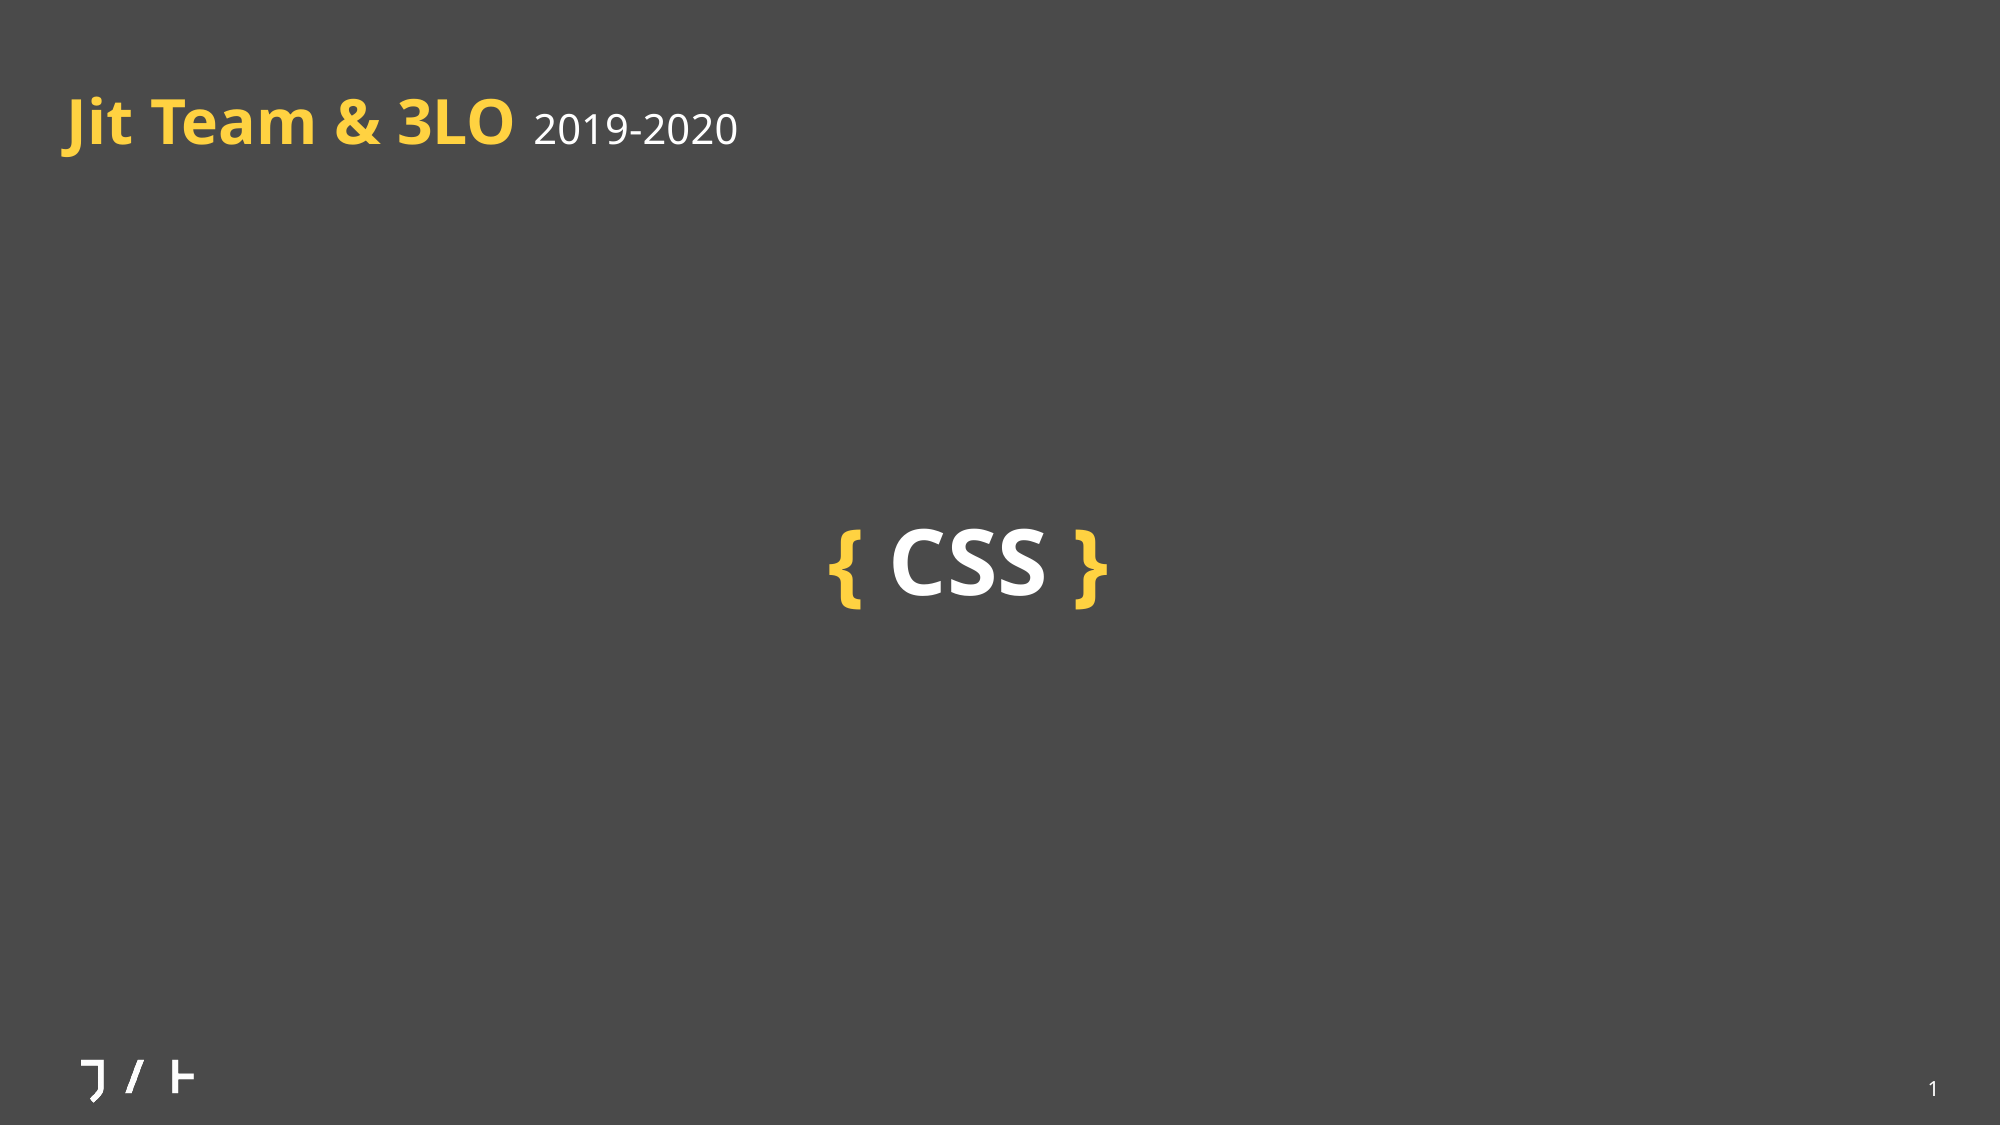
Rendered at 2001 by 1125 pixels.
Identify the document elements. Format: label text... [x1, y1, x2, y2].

picture [66, 1041, 205, 1115]
slide_number 1 [1903, 1070, 1963, 1110]
text_box { CSS } [109, 512, 1891, 613]
title Jit Team & 3LO 2019-2020 [66, 55, 1904, 157]
